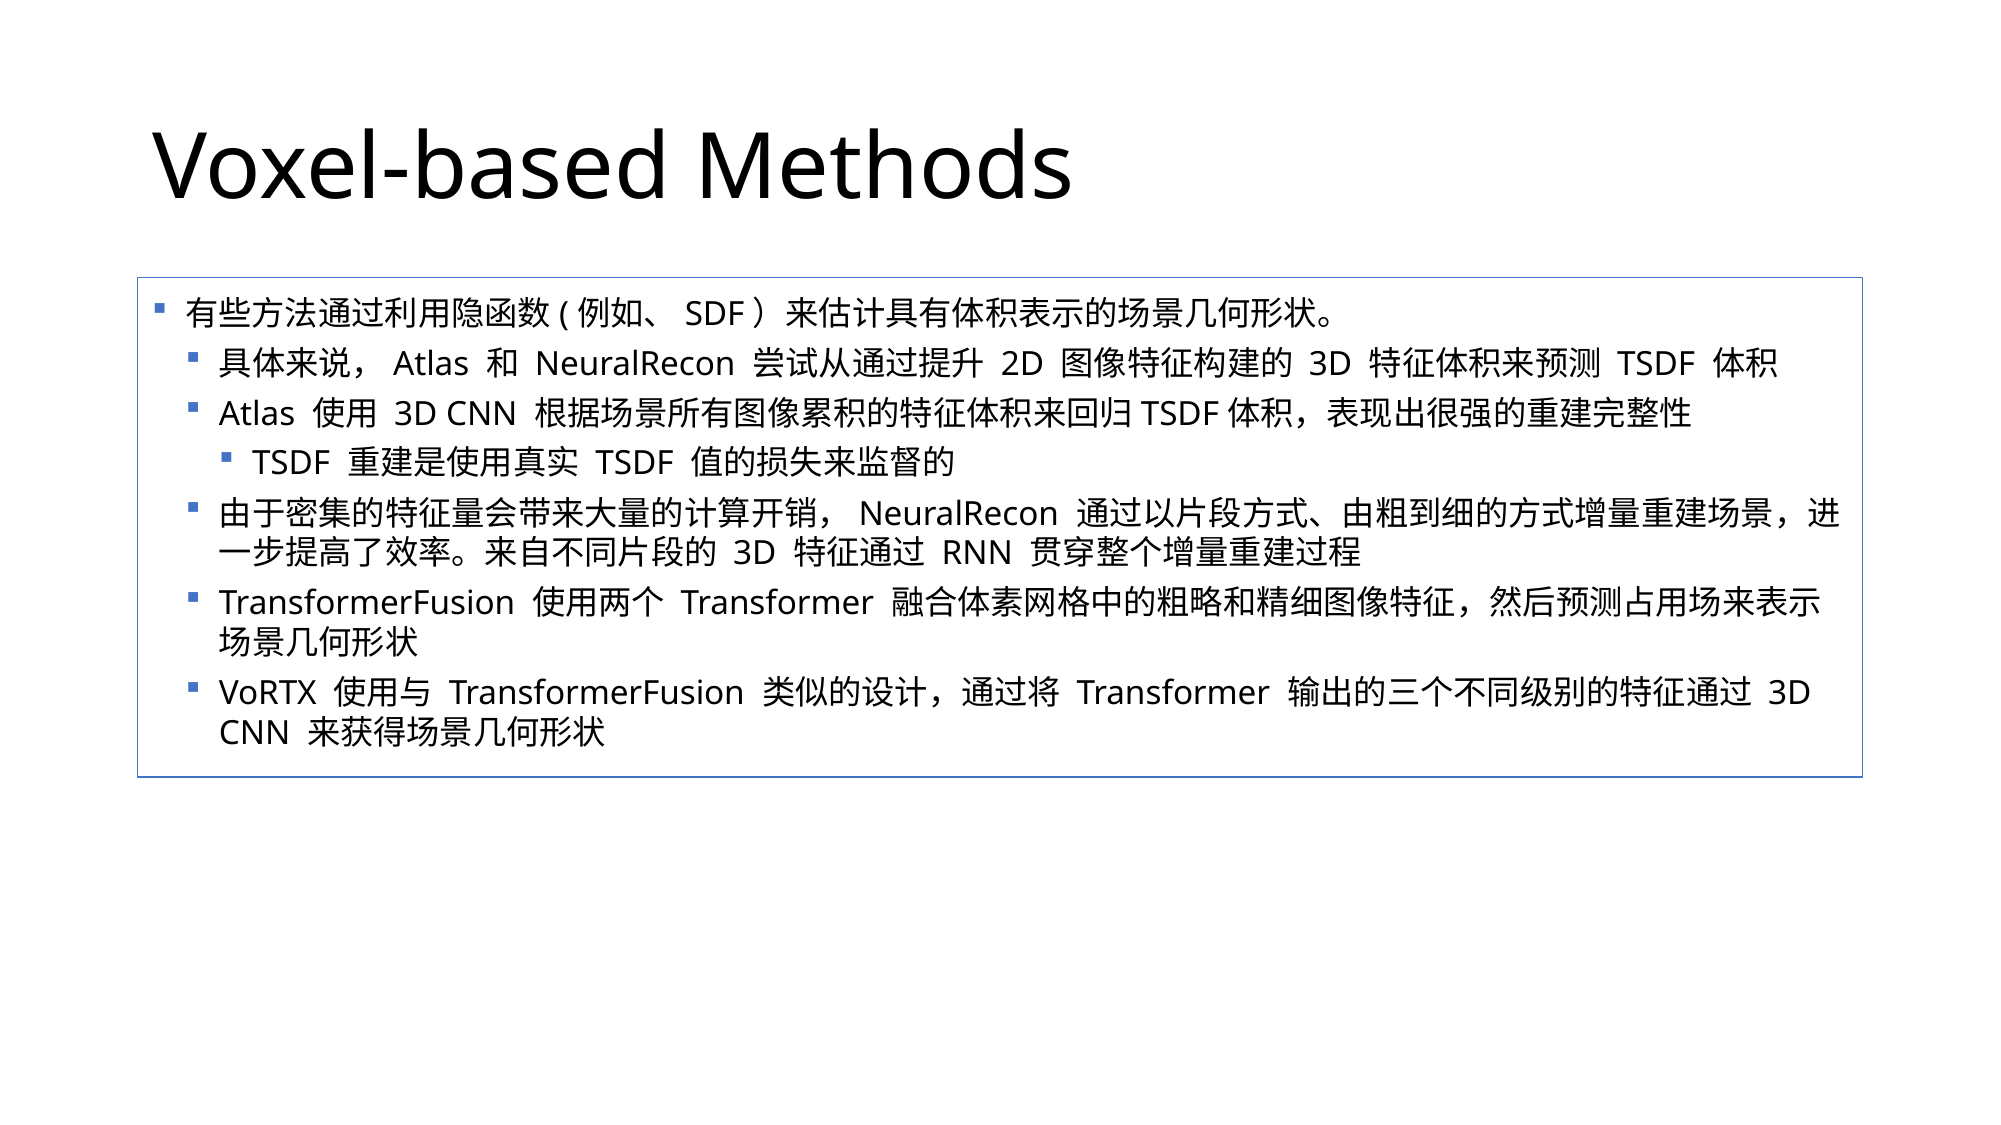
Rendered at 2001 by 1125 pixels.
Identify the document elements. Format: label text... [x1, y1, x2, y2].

title Voxel-based Methods [137, 59, 1863, 277]
